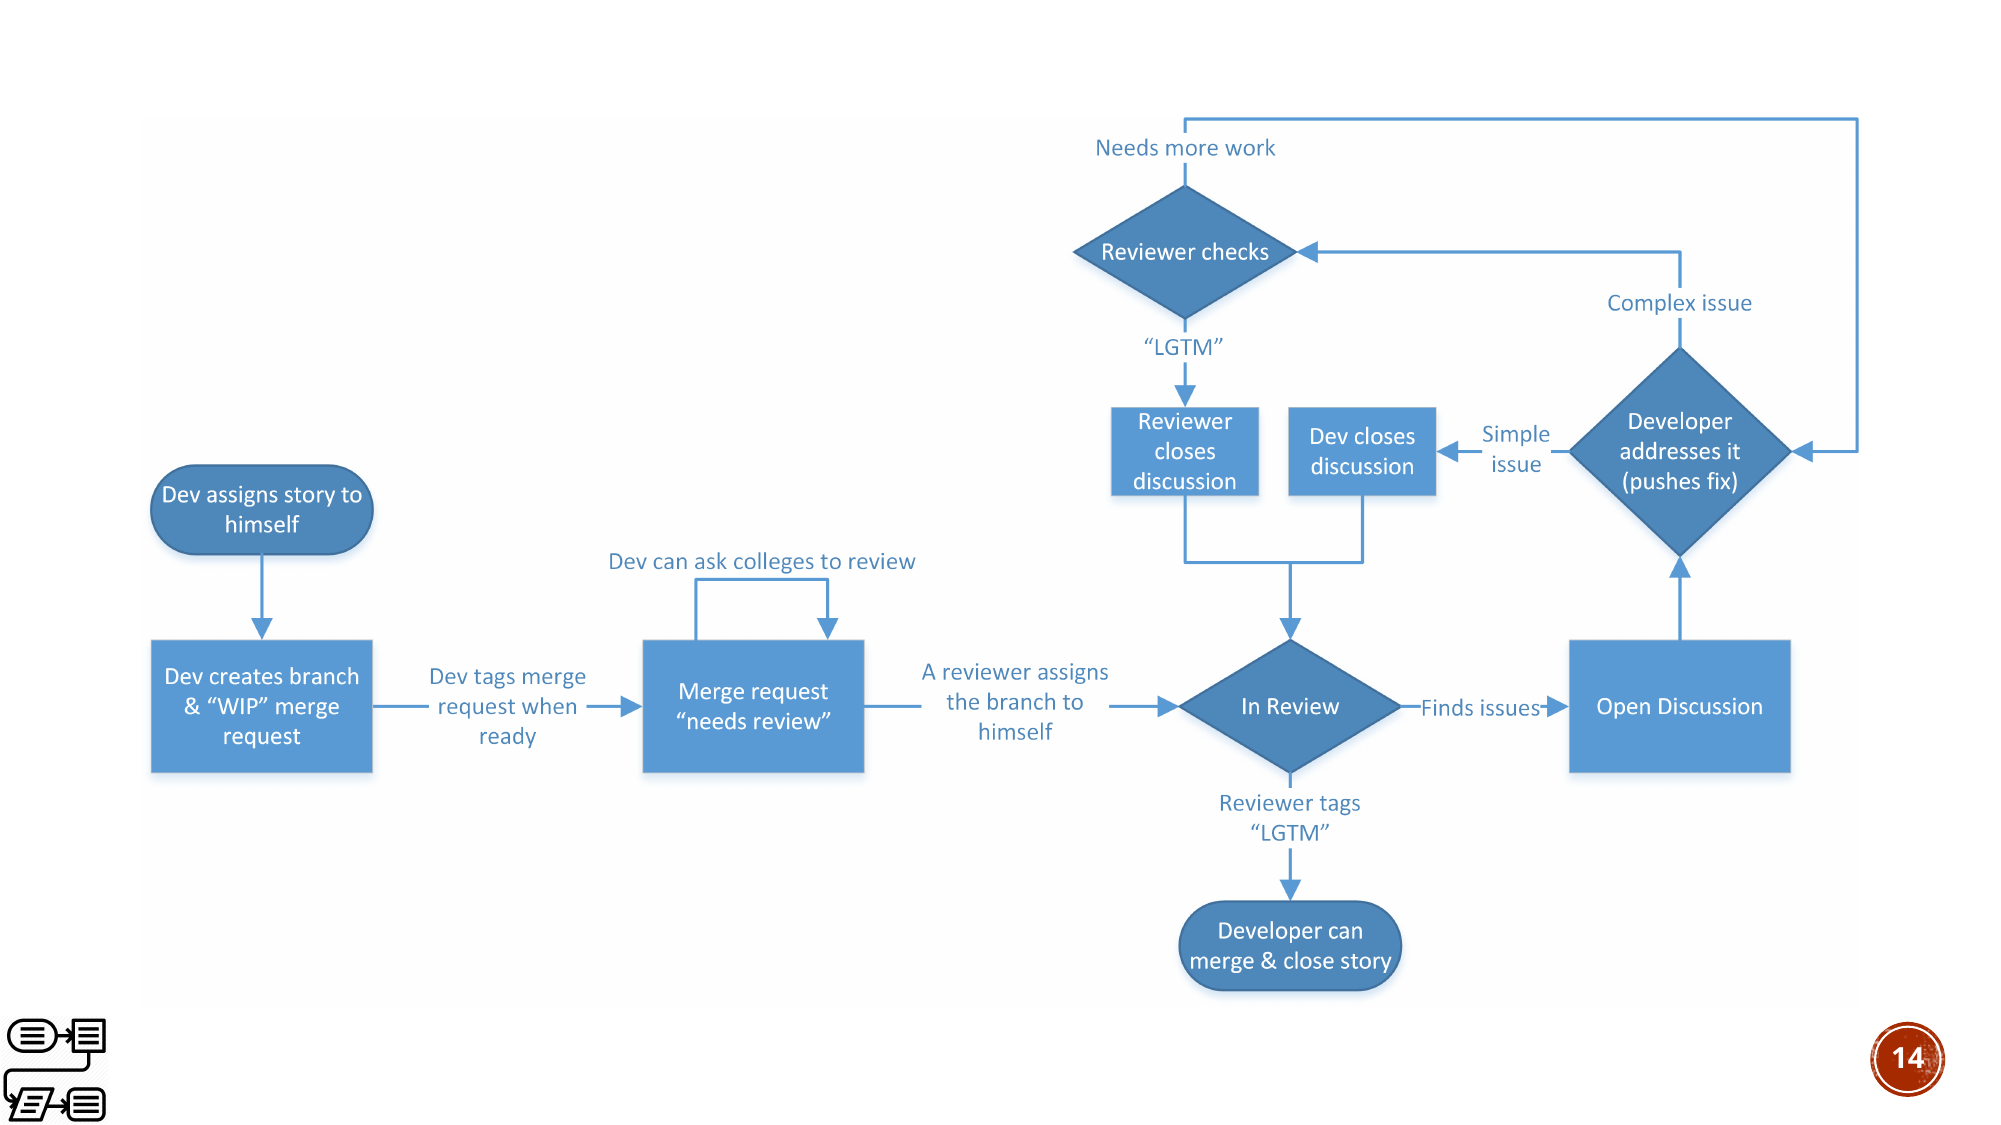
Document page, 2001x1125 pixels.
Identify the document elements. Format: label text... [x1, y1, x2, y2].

slide_number 14 [1855, 1028, 1961, 1089]
picture [0, 1015, 109, 1125]
picture [141, 117, 1859, 1007]
